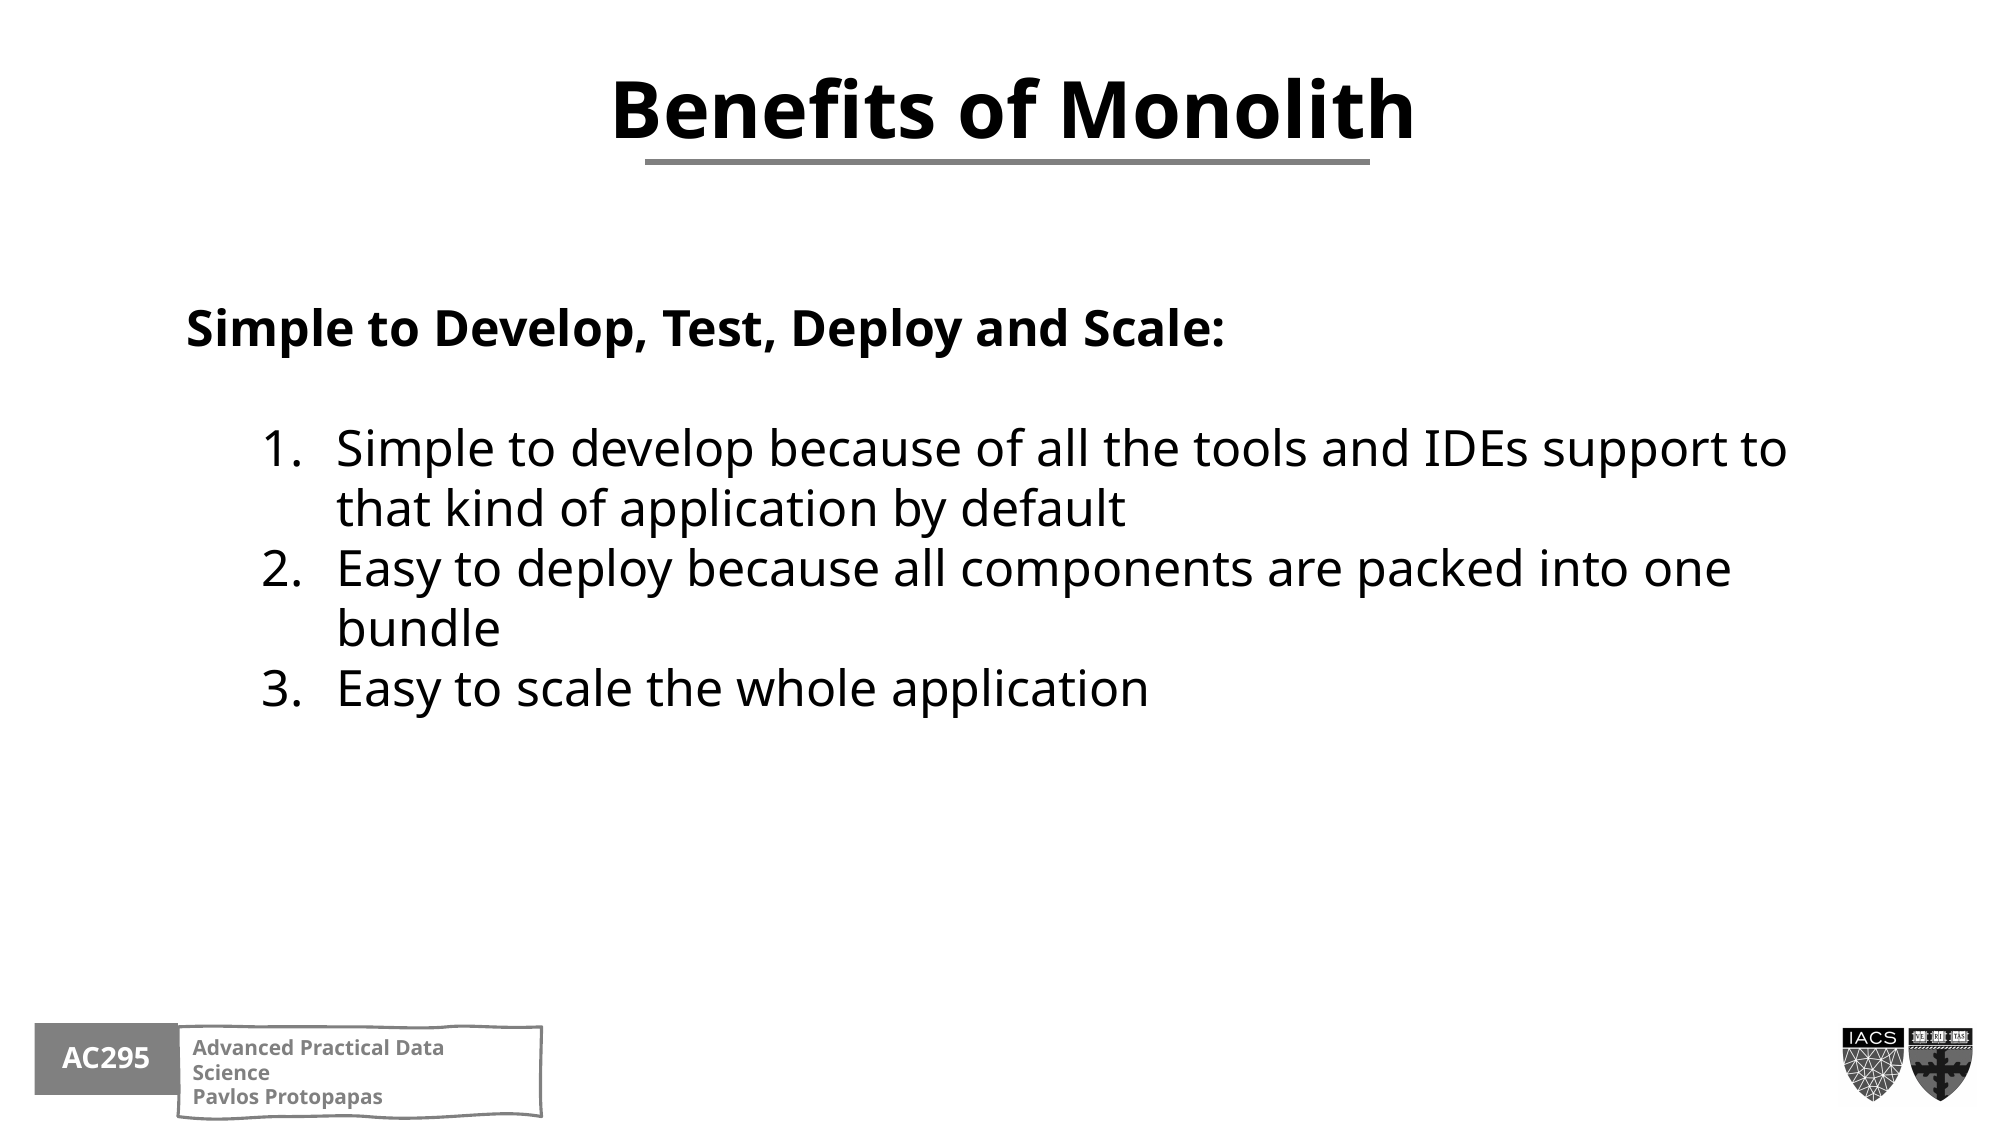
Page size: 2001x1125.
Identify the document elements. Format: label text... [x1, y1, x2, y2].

picture [1838, 1023, 1977, 1107]
list Benefits of Monolith [190, 51, 1838, 158]
text_box Simple to Develop, Test, Deploy and Scale: Simple to develop because of all the tools and IDEs support to that kind of application by default Easy to deploy because all components are packed into one bundle Easy to scale the whole application [171, 219, 1805, 875]
